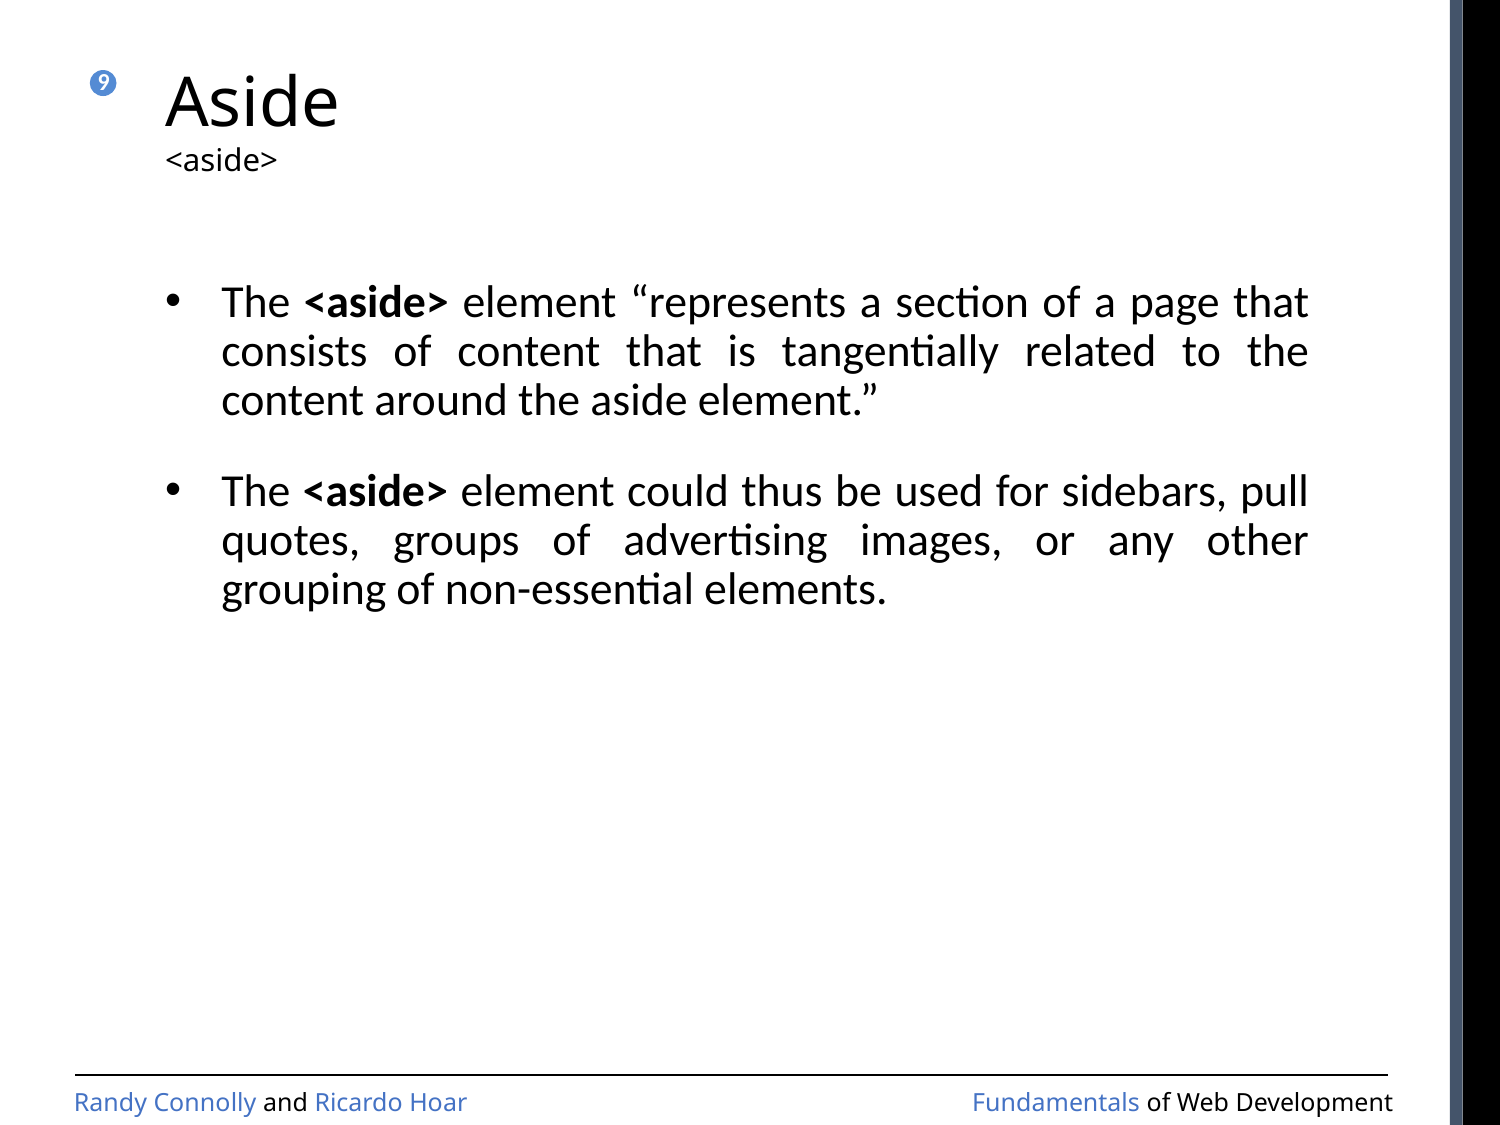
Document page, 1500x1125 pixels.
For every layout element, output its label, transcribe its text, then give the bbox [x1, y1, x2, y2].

picture [87, 62, 119, 100]
title Aside [150, 20, 1425, 188]
list The <aside> element “represents a section of a page that consists of content that is tangentially related to the content around the aside element.” The <aside> element could thus be used for sidebars, pull quotes, groups of advertising images, or any other grouping of non-essential elements. [150, 270, 1325, 1038]
list <aside> [150, 137, 1200, 188]
